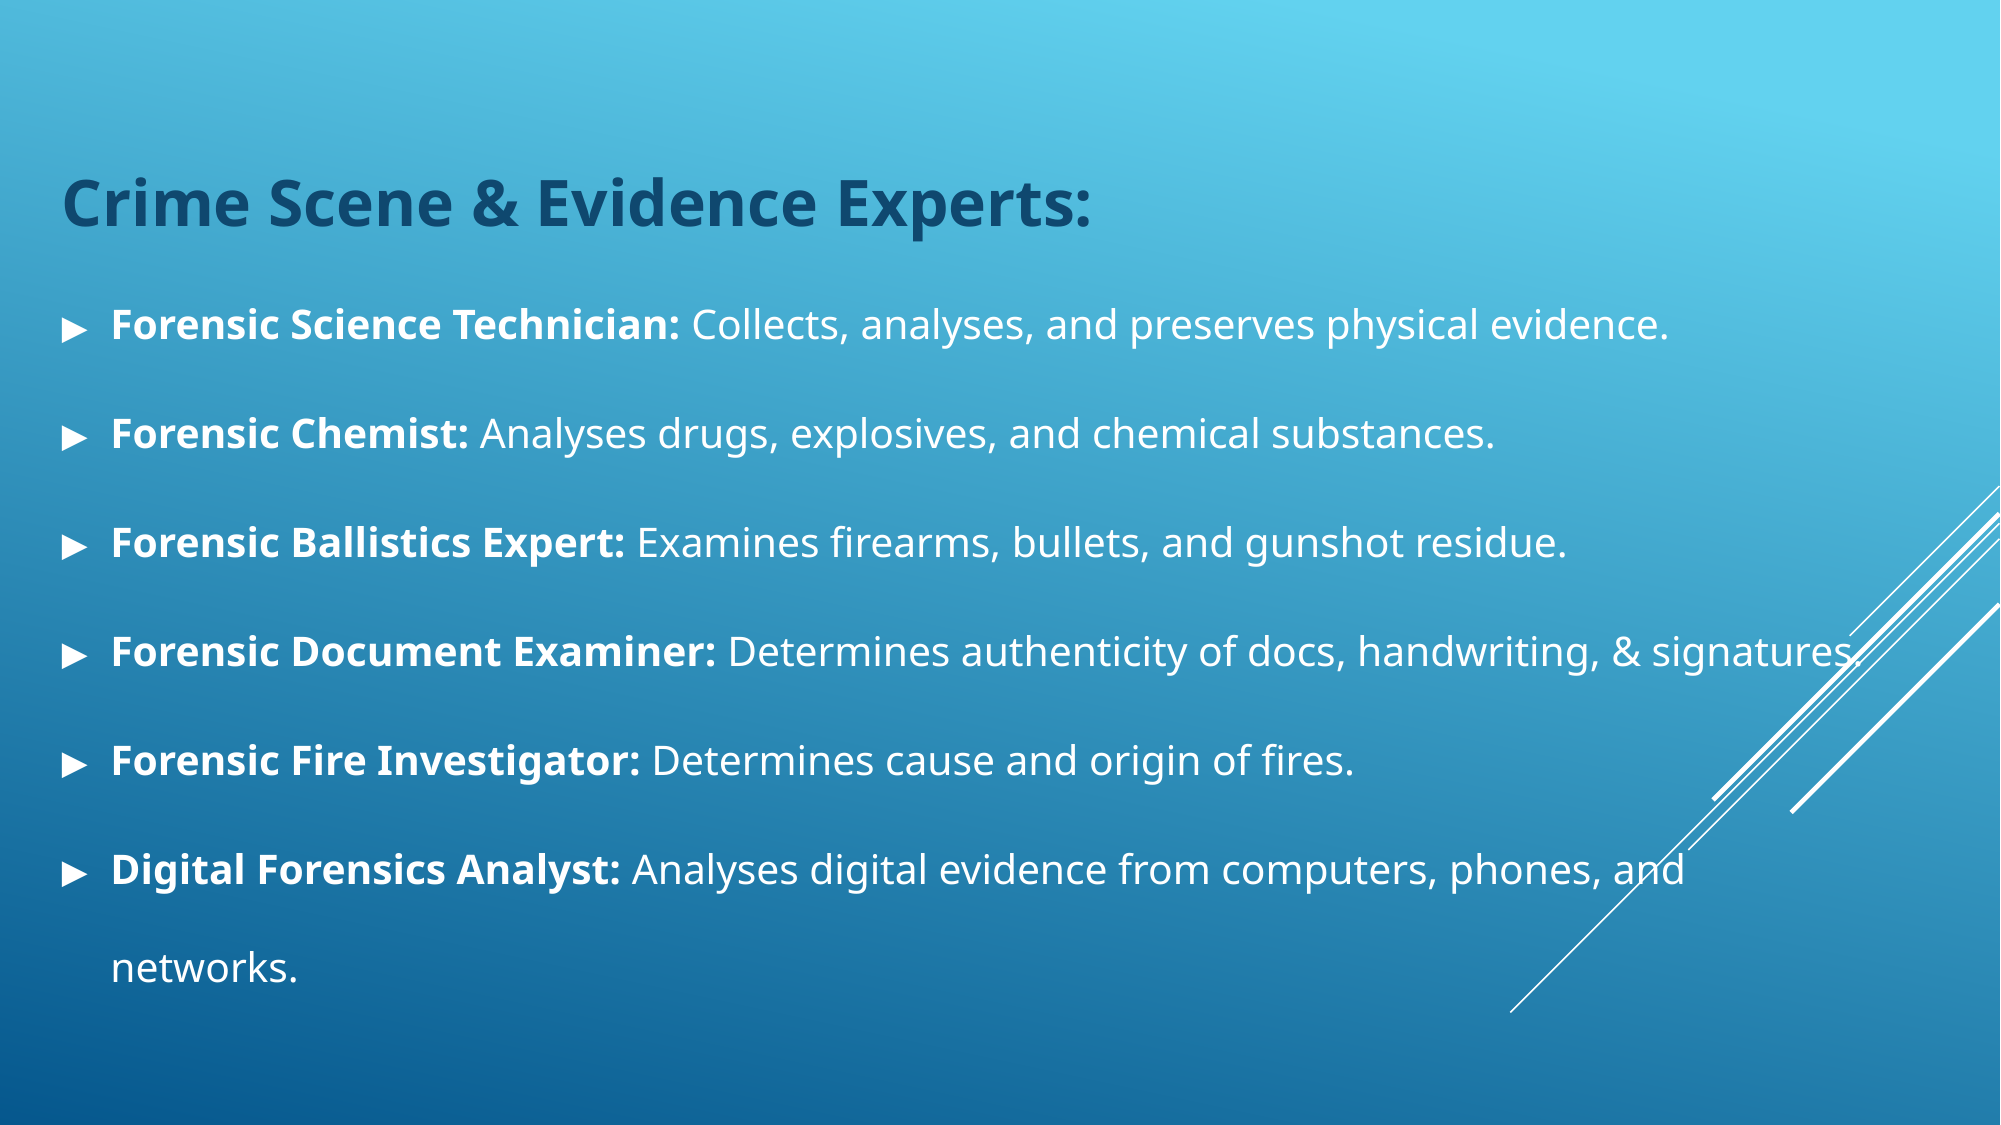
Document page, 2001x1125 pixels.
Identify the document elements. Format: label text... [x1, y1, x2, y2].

list Crime Scene & Evidence Experts: Forensic Science Technician: Collects, analyses, and preserves physical evidence. Forensic Chemist: Analyses drugs, explosives, and chemical substances. Forensic Ballistics Expert: Examines firearms, bullets, and gunshot residue. Forensic Document Examiner: Determines authenticity of docs, handwriting, & signatures. Forensic Fire Investigator: Determines cause and origin of fires. Digital Forensics Analyst: Analyses digital evidence from computers, phones, and networks. [46, 27, 1902, 1049]
